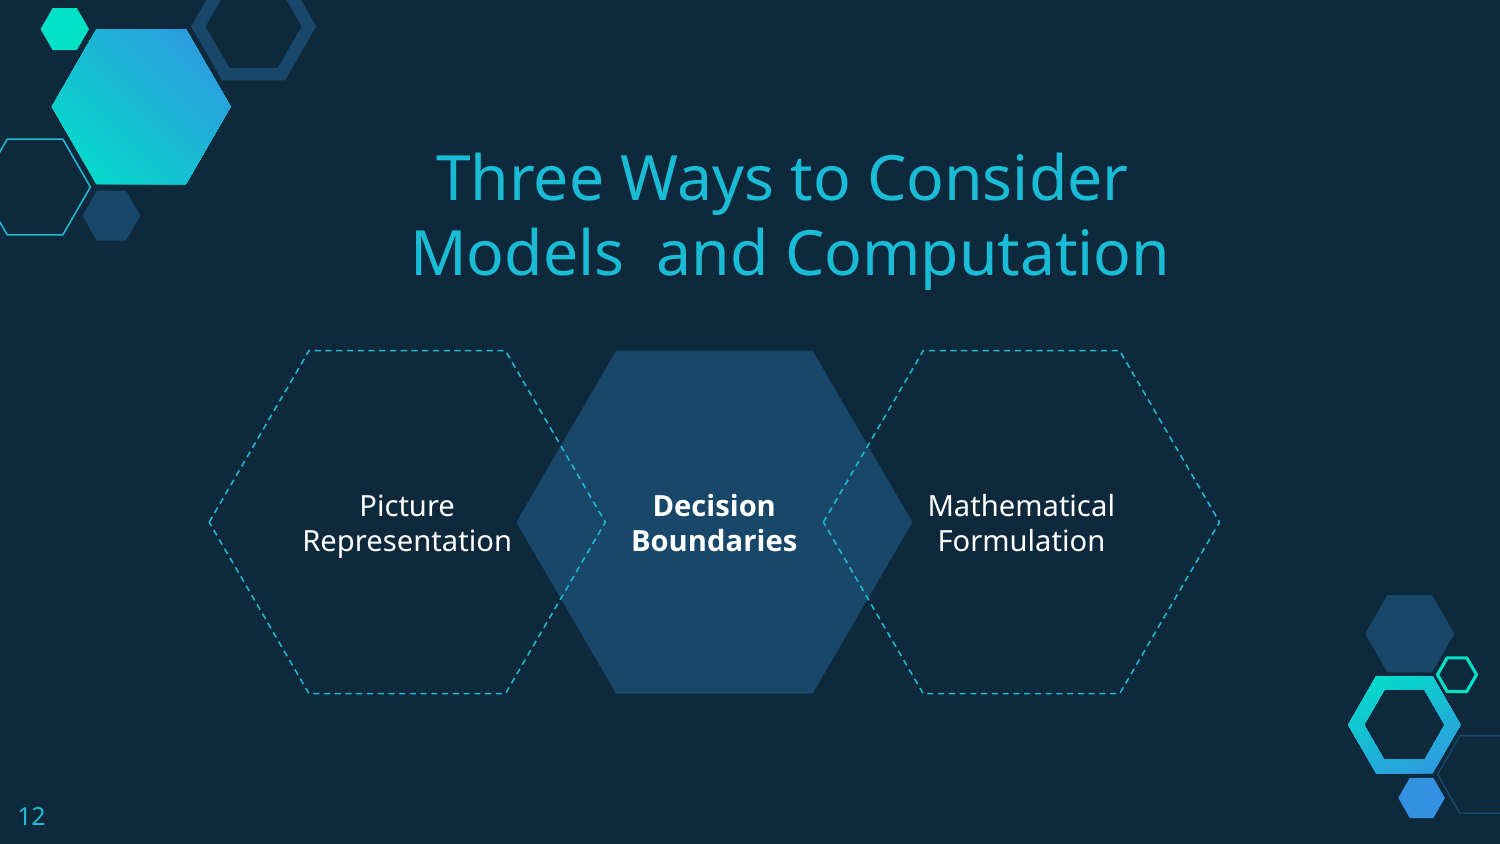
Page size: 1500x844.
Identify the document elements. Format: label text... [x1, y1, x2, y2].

text_box Decision Boundaries [561, 350, 868, 694]
text_box Mathematical Formulation [823, 350, 1220, 694]
text_box Picture Representation [209, 350, 606, 694]
slide_number ‹#› [2, 785, 93, 844]
title Three Ways to Consider Models and Computation [260, 197, 1322, 304]
